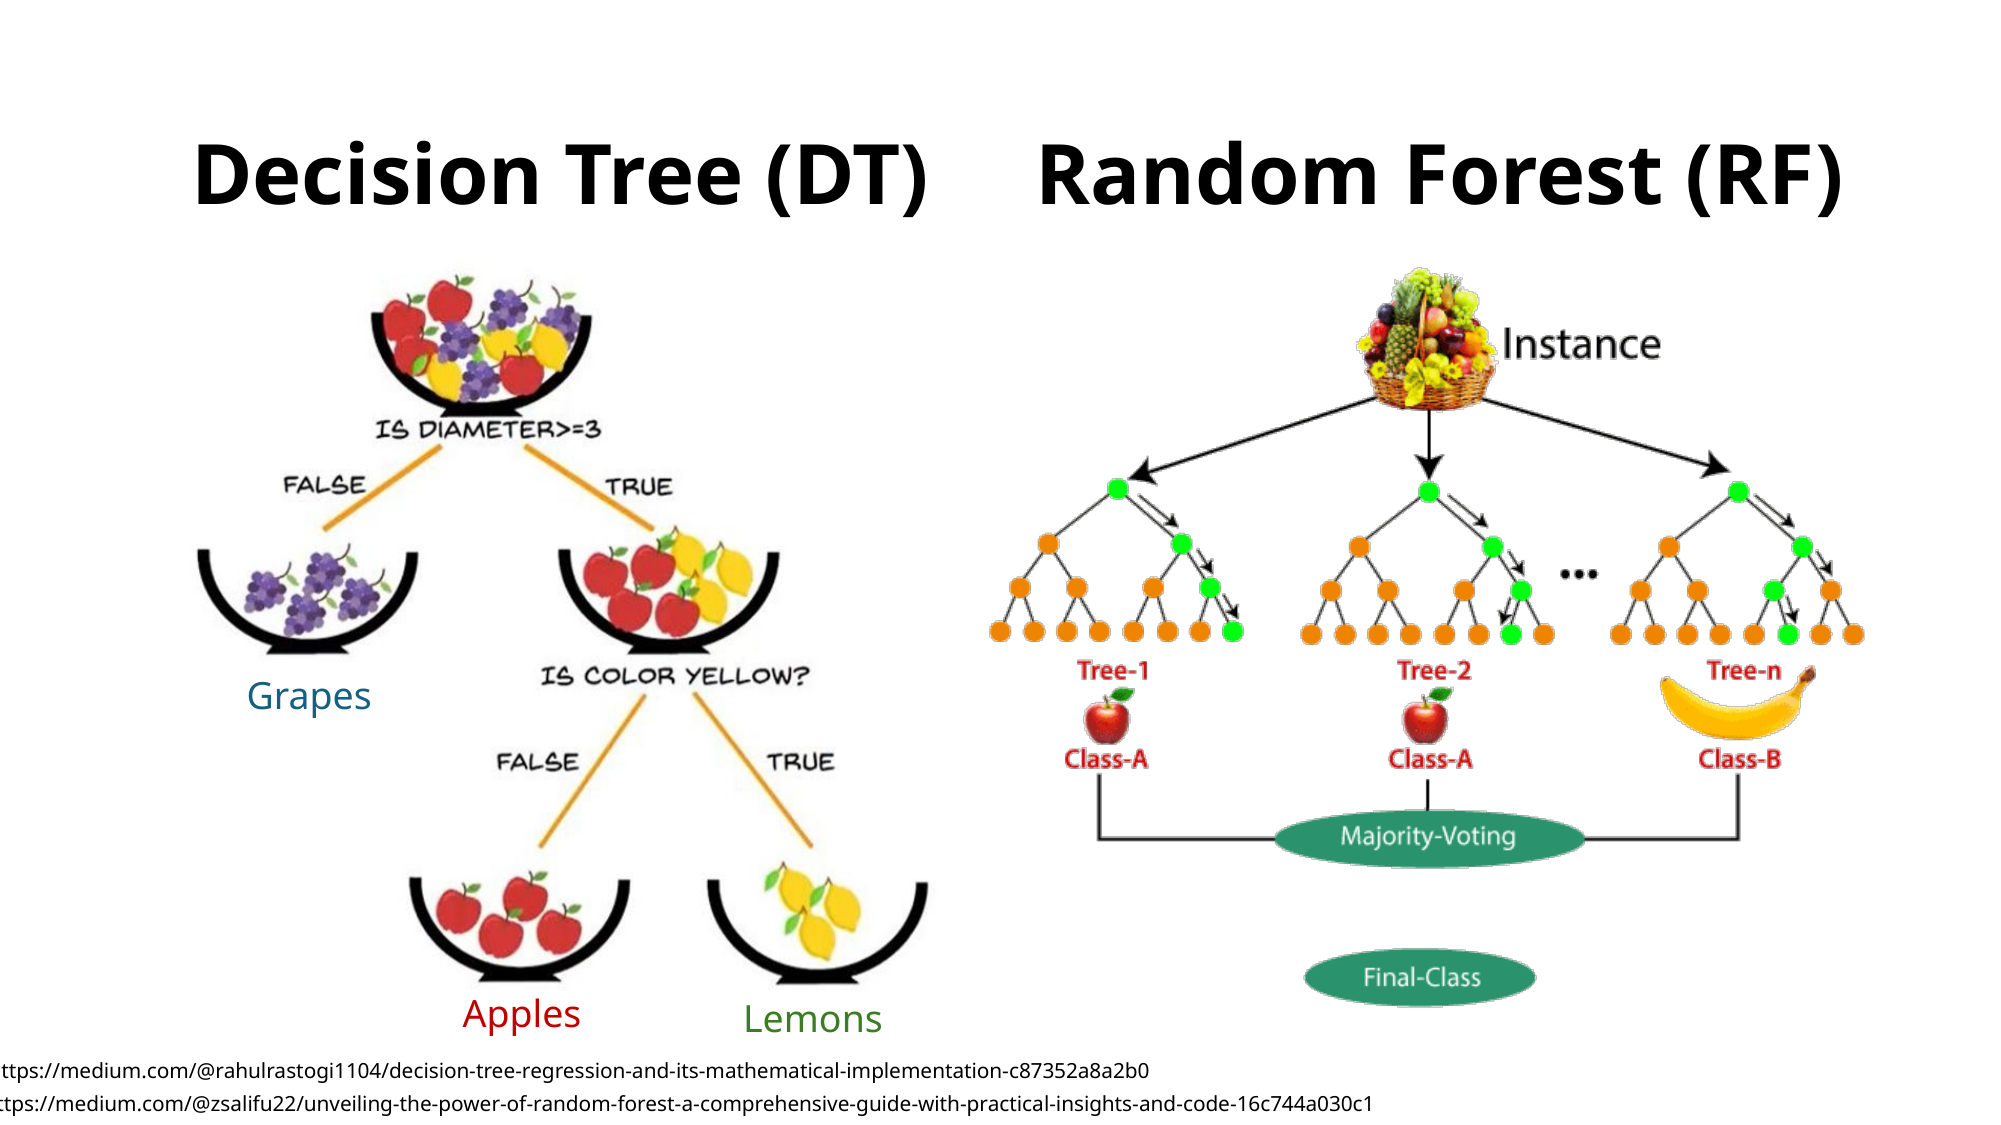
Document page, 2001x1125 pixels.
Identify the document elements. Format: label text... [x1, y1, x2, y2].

text_box Lemons [728, 1019, 898, 1047]
text_box https://medium.com/@zsalifu22/unveiling-the-power-of-random-forest-a-comprehensive-guide-with-practical-insights-and-code-16c744a030c1 [0, 1083, 1390, 1123]
list Decision Tree (DT) [137, 95, 984, 231]
picture [136, 258, 976, 1019]
text_box https://medium.com/@rahulrastogi1104/decision-tree-regression-and-its-mathematical-implementation-c87352a8a2b0 [0, 1050, 1165, 1083]
text_box Apples [447, 1019, 597, 1043]
list Random Forest (RF) [999, 95, 1881, 231]
picture [986, 262, 1894, 1019]
